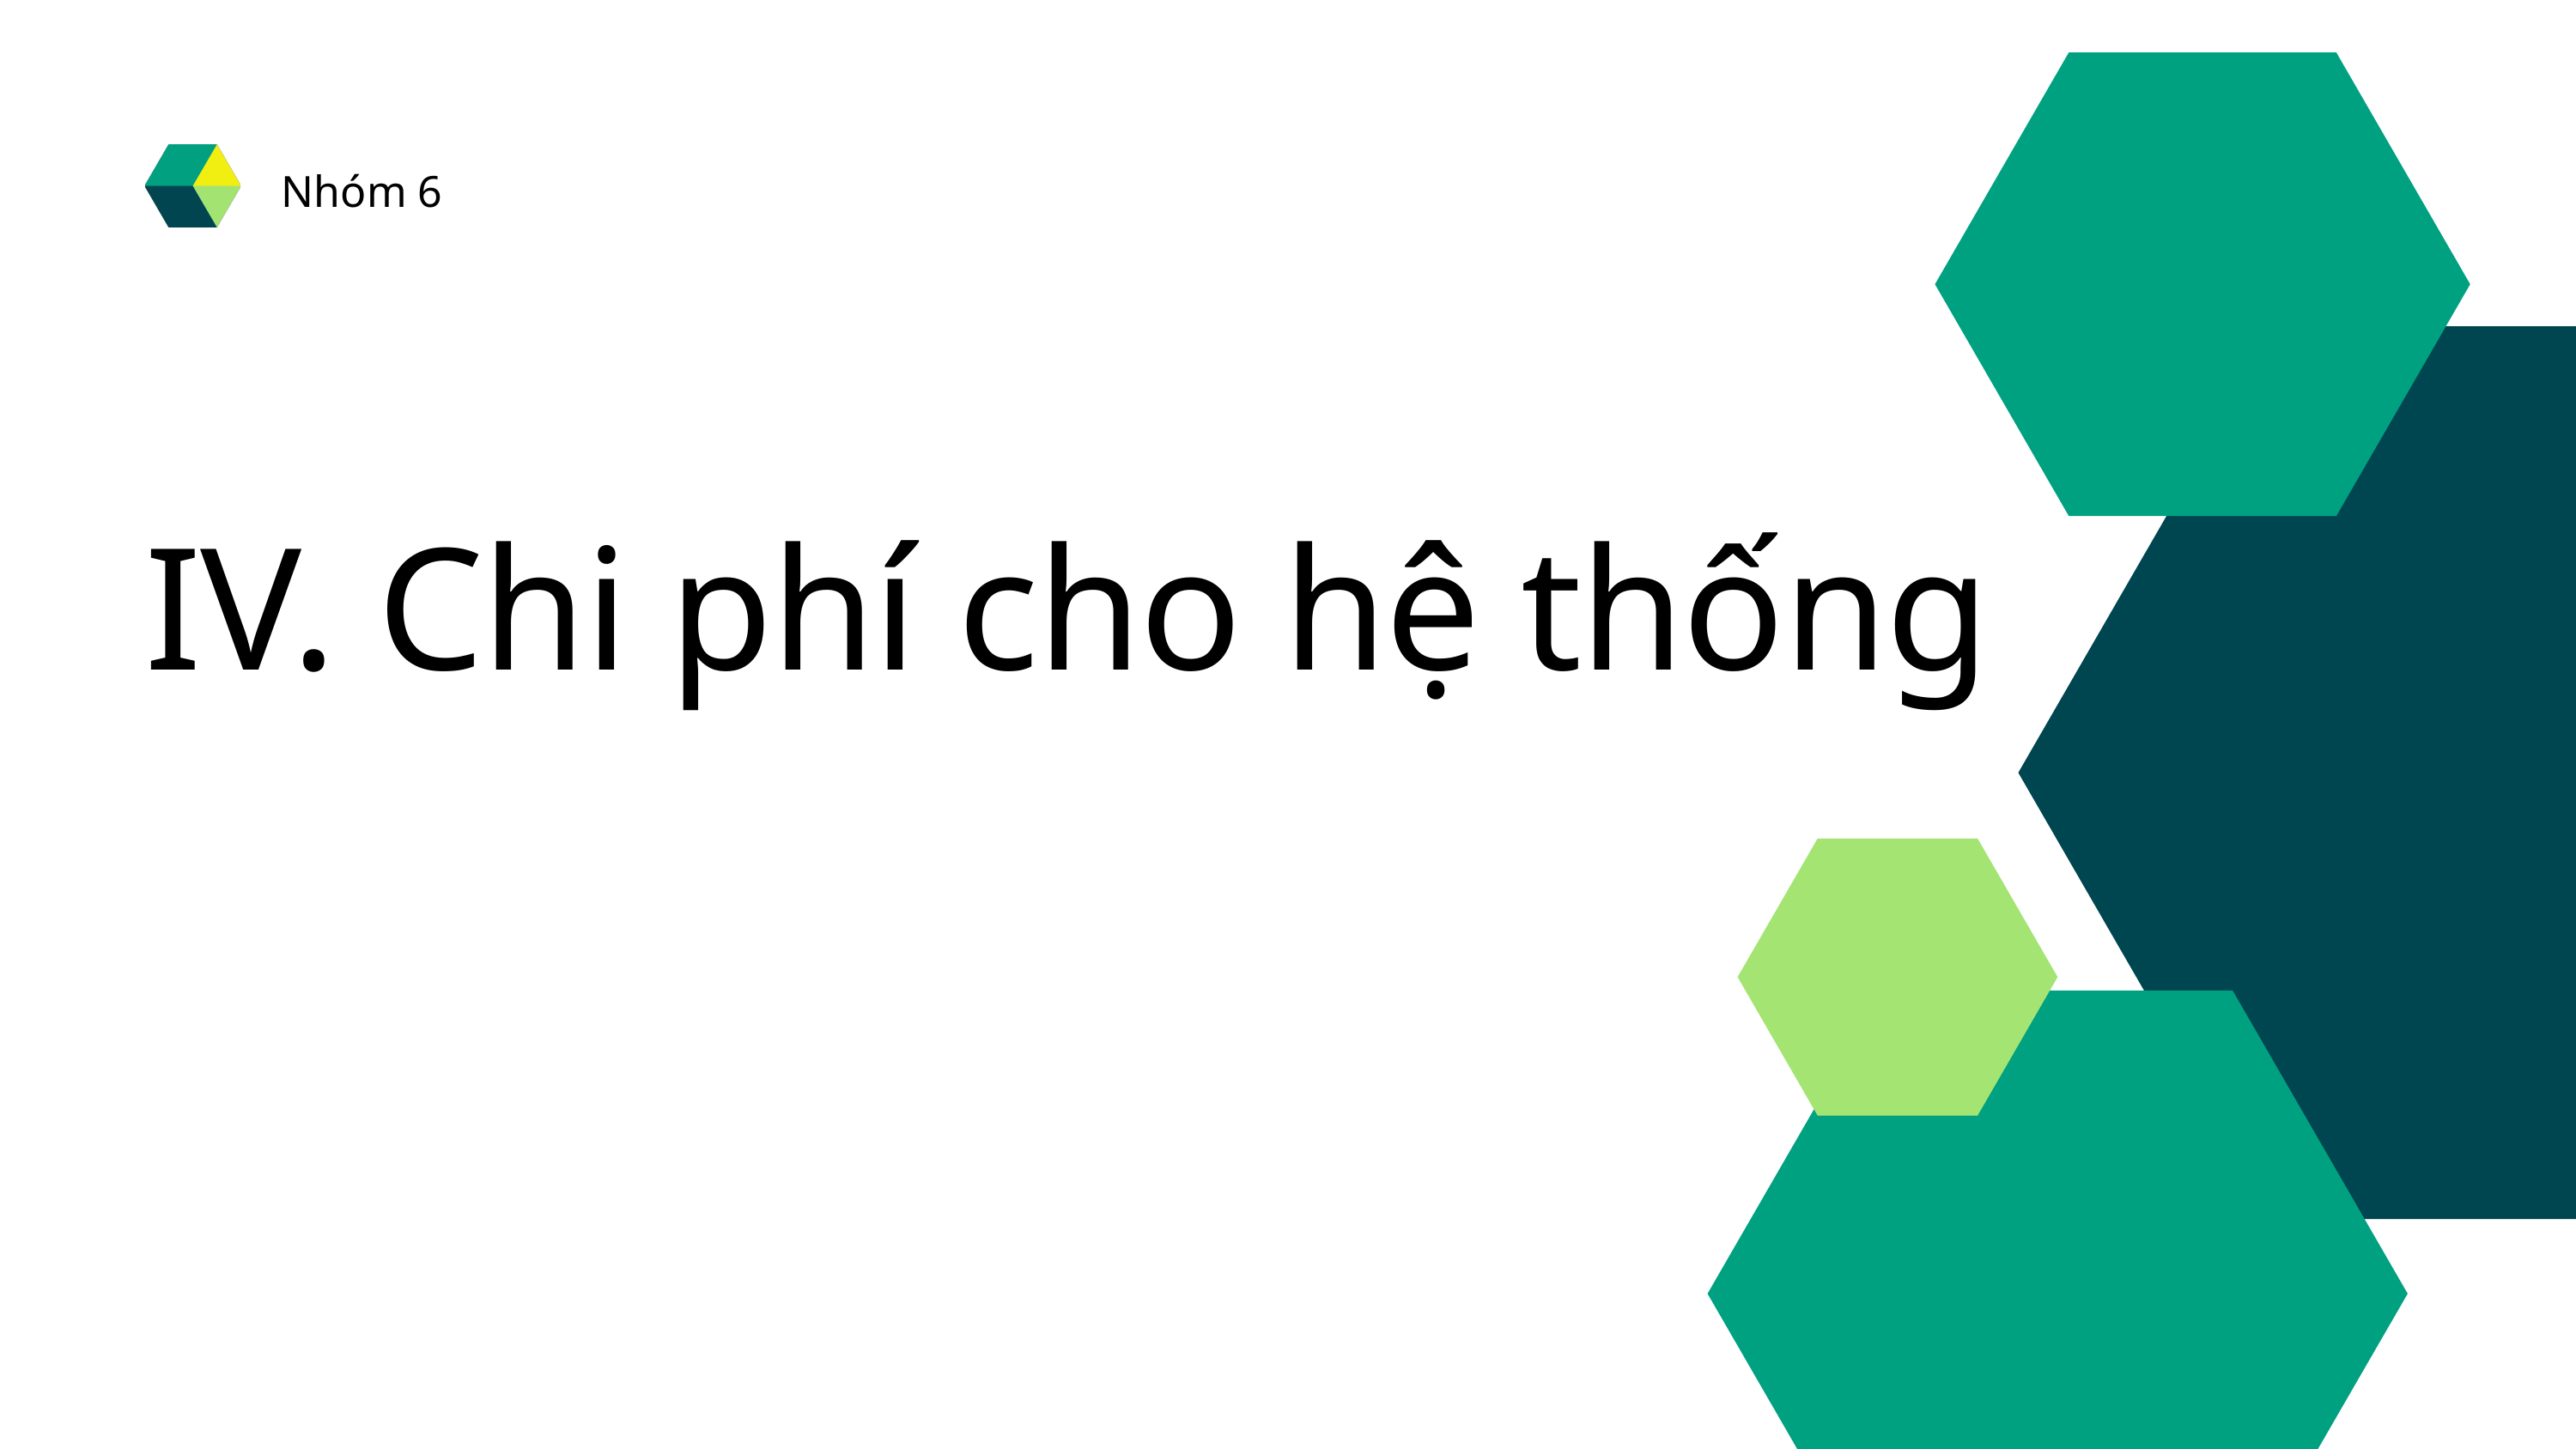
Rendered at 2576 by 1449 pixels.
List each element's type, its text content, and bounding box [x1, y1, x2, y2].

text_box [144, 144, 738, 228]
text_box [1737, 838, 2058, 1116]
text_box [1707, 990, 2409, 1449]
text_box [1935, 52, 2470, 517]
text_box IV. Chi phí cho hệ thống [144, 467, 2014, 704]
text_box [2018, 325, 2576, 1220]
